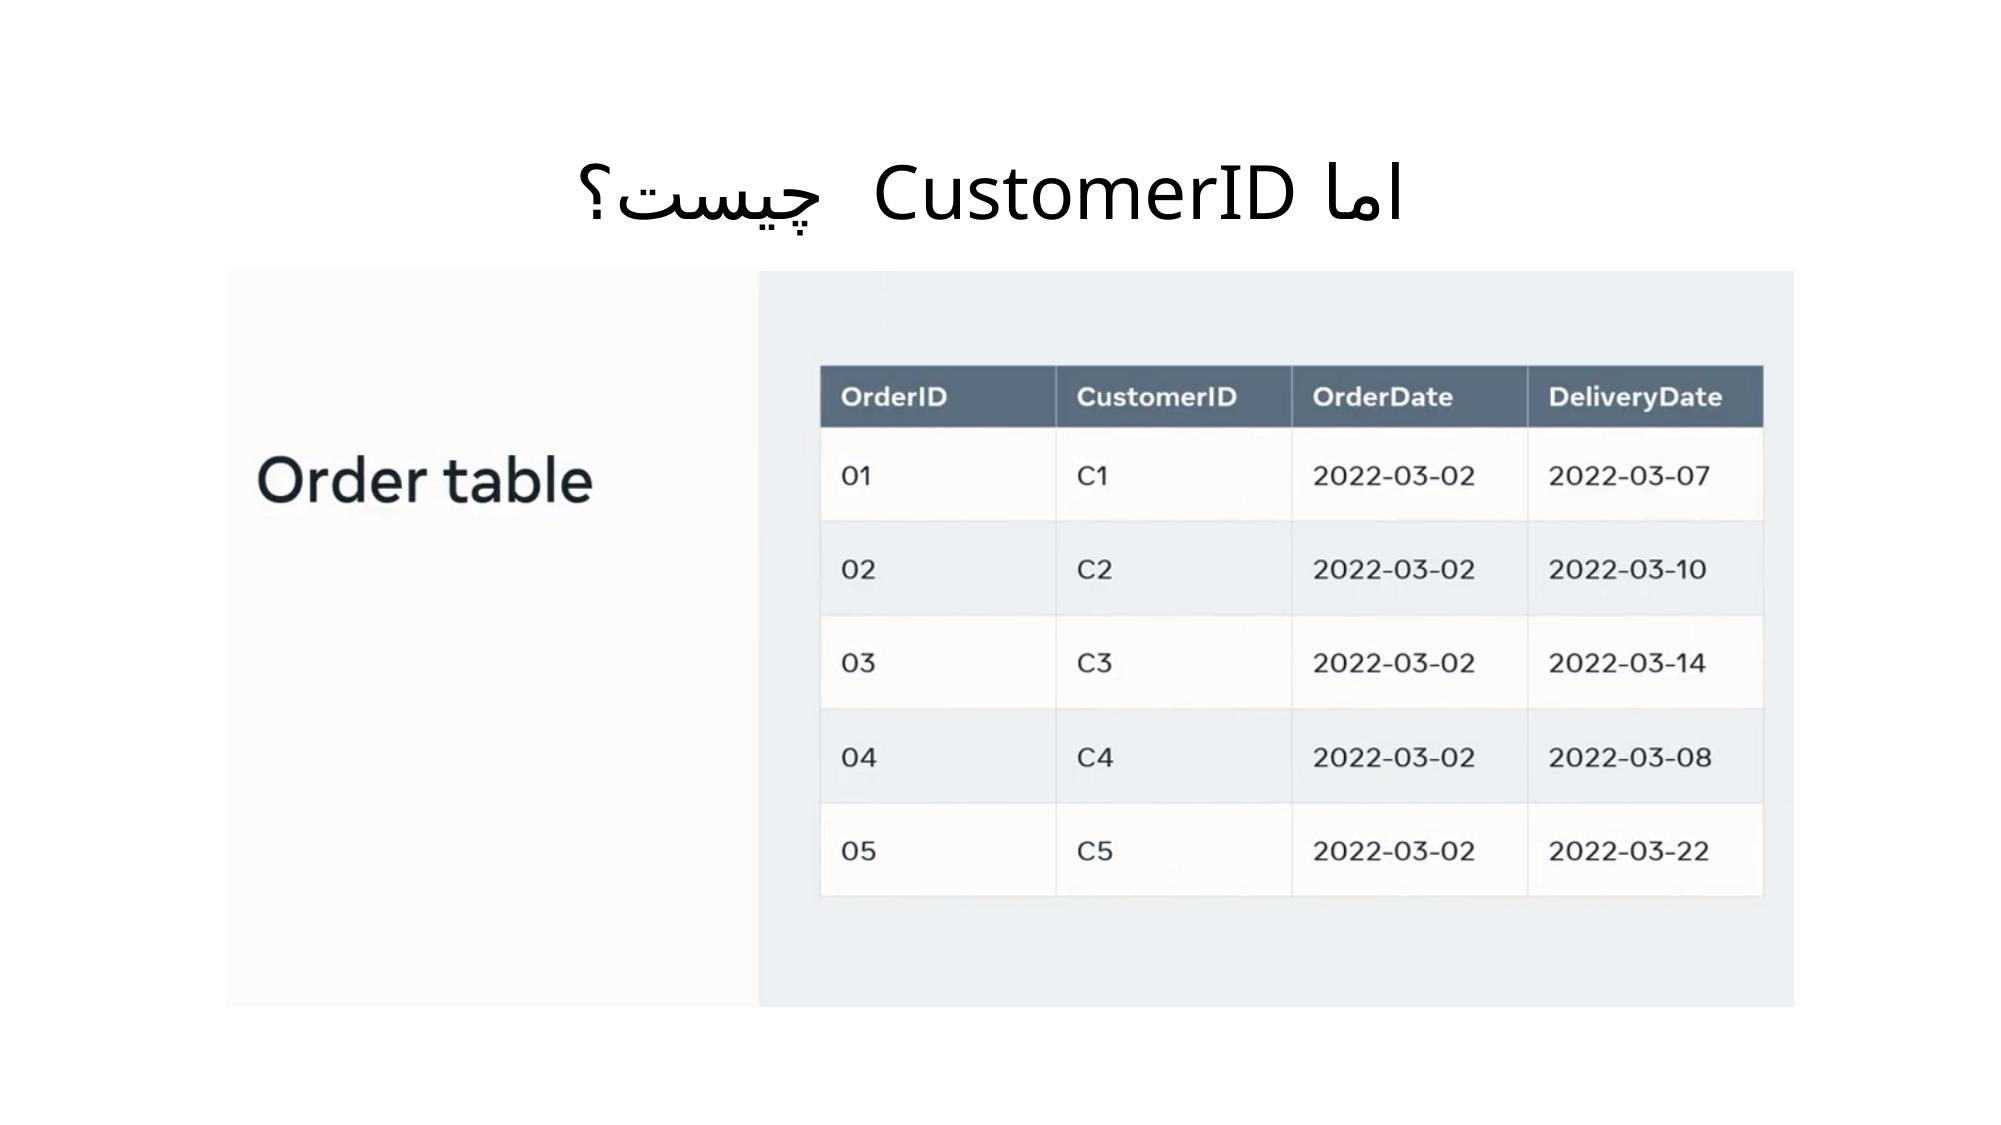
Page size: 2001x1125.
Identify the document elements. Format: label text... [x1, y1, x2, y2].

picture [225, 271, 1794, 1007]
title اما CustomerID چیست؟ [128, 87, 1854, 305]
